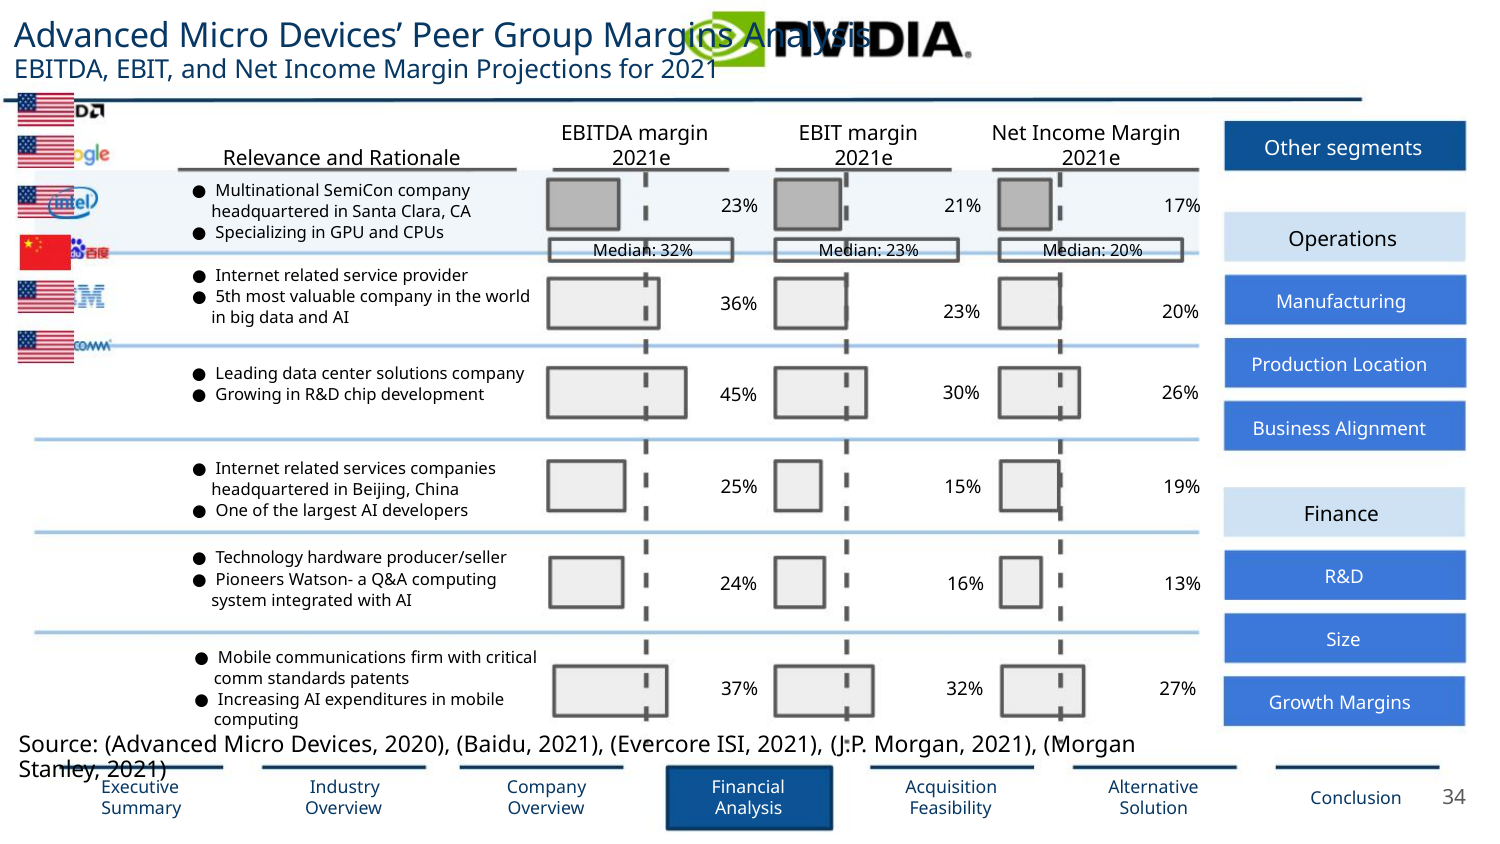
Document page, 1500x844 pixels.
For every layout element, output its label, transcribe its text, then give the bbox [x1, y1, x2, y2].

text_box Company Overview [506, 776, 613, 819]
text_box Net Income Margin 2021e [991, 118, 1216, 170]
text_box Alternative Solution [1108, 776, 1228, 819]
text_box 19% 13% [1163, 473, 1229, 595]
text_box Median: 32% [592, 241, 716, 261]
text_box 27% [1159, 675, 1226, 699]
text_box Conclusion [1310, 787, 1431, 809]
text_box ● Leading data center solutions company ● Growing in R&D chip development [191, 363, 541, 405]
text_box 17% [1164, 192, 1228, 216]
text_box 34 [1442, 785, 1491, 810]
text_box Manufacturing [1276, 288, 1441, 313]
text_box Financial Analysis [711, 776, 814, 819]
text_box 23% [720, 192, 788, 216]
text_box ● Technology hardware producer/seller ● Pioneers Watson- a Q&A computing system integrated with AI [192, 547, 530, 610]
text_box EBIT margin [798, 118, 955, 145]
text_box Executive Summary [101, 776, 210, 819]
text_box Industry Overview [305, 776, 411, 819]
text_box Median: 20% [1042, 241, 1165, 261]
text_box 36% 45% [720, 290, 788, 405]
text_box Median: 23% [818, 241, 941, 261]
text_box Advanced Micro Devices’ Peer Group Margins Analysis EBITDA, EBIT, and Net Income Margin Projections for 2021 [13, 14, 916, 84]
text_box 23% 30% [942, 298, 1010, 404]
text_box ● Mobile communications ﬁrm with critical comm standards patents ● Increasing AI expenditures in mobile computing [194, 646, 549, 729]
text_box 15% 16% [944, 473, 1013, 595]
text_box Other segments [1264, 133, 1452, 160]
text_box EBITDA margin 2021e [560, 118, 748, 170]
text_box 20% 26% [1161, 298, 1230, 404]
text_box Operations [1288, 224, 1427, 251]
text_box ● Internet related service provider ● 5th most valuable company in the world in big data and AI [192, 265, 545, 327]
text_box [0, 0, 1500, 844]
text_box 2021e [834, 143, 919, 170]
text_box 21% [944, 192, 1009, 216]
text_box 25% 24% [720, 473, 788, 595]
text_box Production Location Business Alignment [1251, 351, 1466, 440]
text_box 32% [946, 675, 1013, 699]
text_box ● Multinational SemiCon company headquartered in Santa Clara, CA ● Specializing in GPU and CPUs [191, 179, 492, 242]
text_box Growth Margins [1268, 689, 1446, 714]
text_box ● Internet related services companies headquartered in Beijing, China ● One of the largest AI developers [192, 458, 512, 520]
text_box Source: (Advanced Micro Devices, 2020), (Baidu, 2021), (Evercore ISI, 2021), (J.P. Morgan, 2021), (Morgan Stanley, 2021) [18, 731, 1187, 783]
text_box Finance R&D [1303, 499, 1411, 588]
text_box Relevance and Rationale [222, 143, 499, 170]
text_box Size [1326, 626, 1390, 651]
text_box Acquisition Feasibility [905, 776, 1026, 819]
text_box 37% [721, 675, 788, 699]
